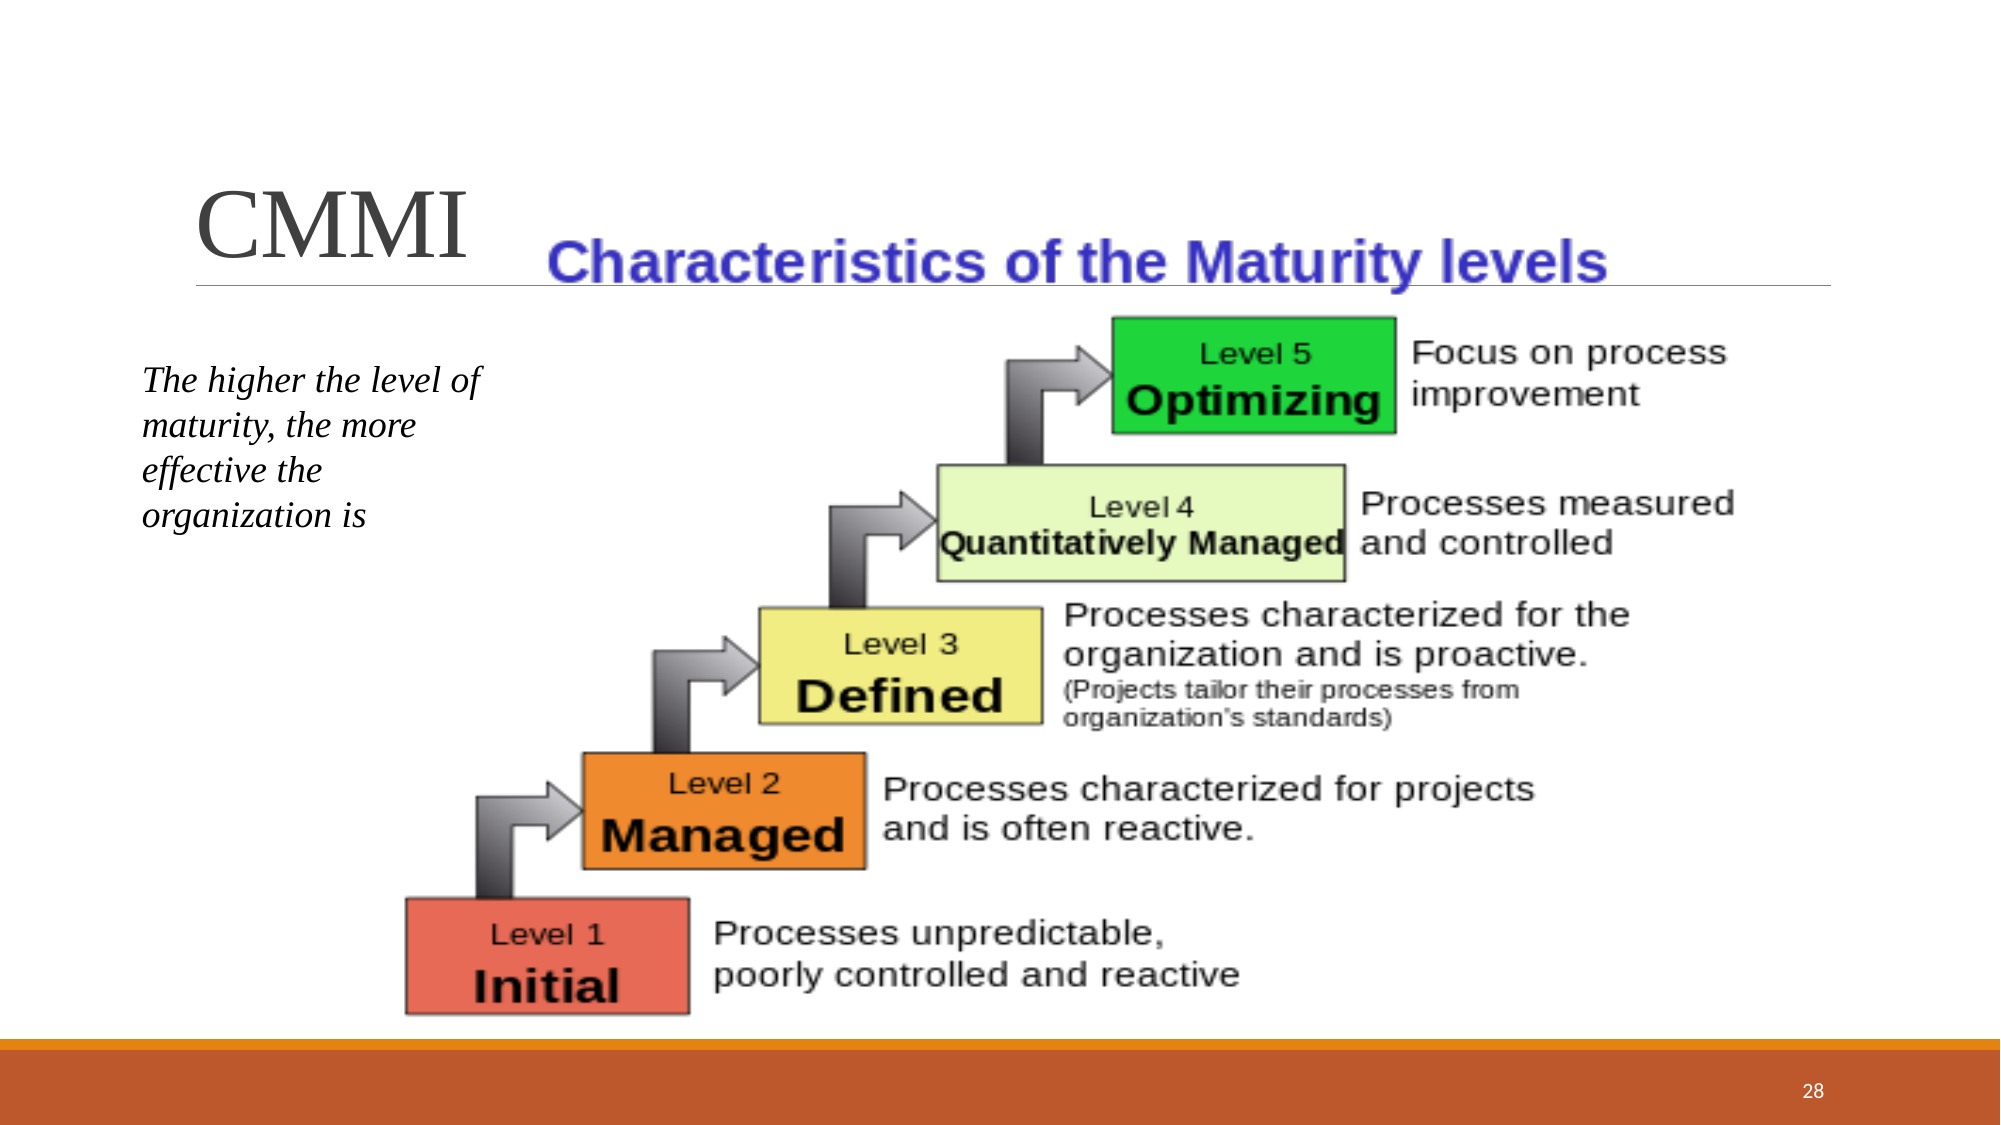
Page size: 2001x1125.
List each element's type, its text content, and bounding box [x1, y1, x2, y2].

slide_number 28 [1624, 1059, 1840, 1120]
text_box The higher the level of maturity, the more effective the organization is [127, 348, 369, 543]
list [371, 201, 1785, 1074]
title CMMI [180, 47, 1830, 285]
